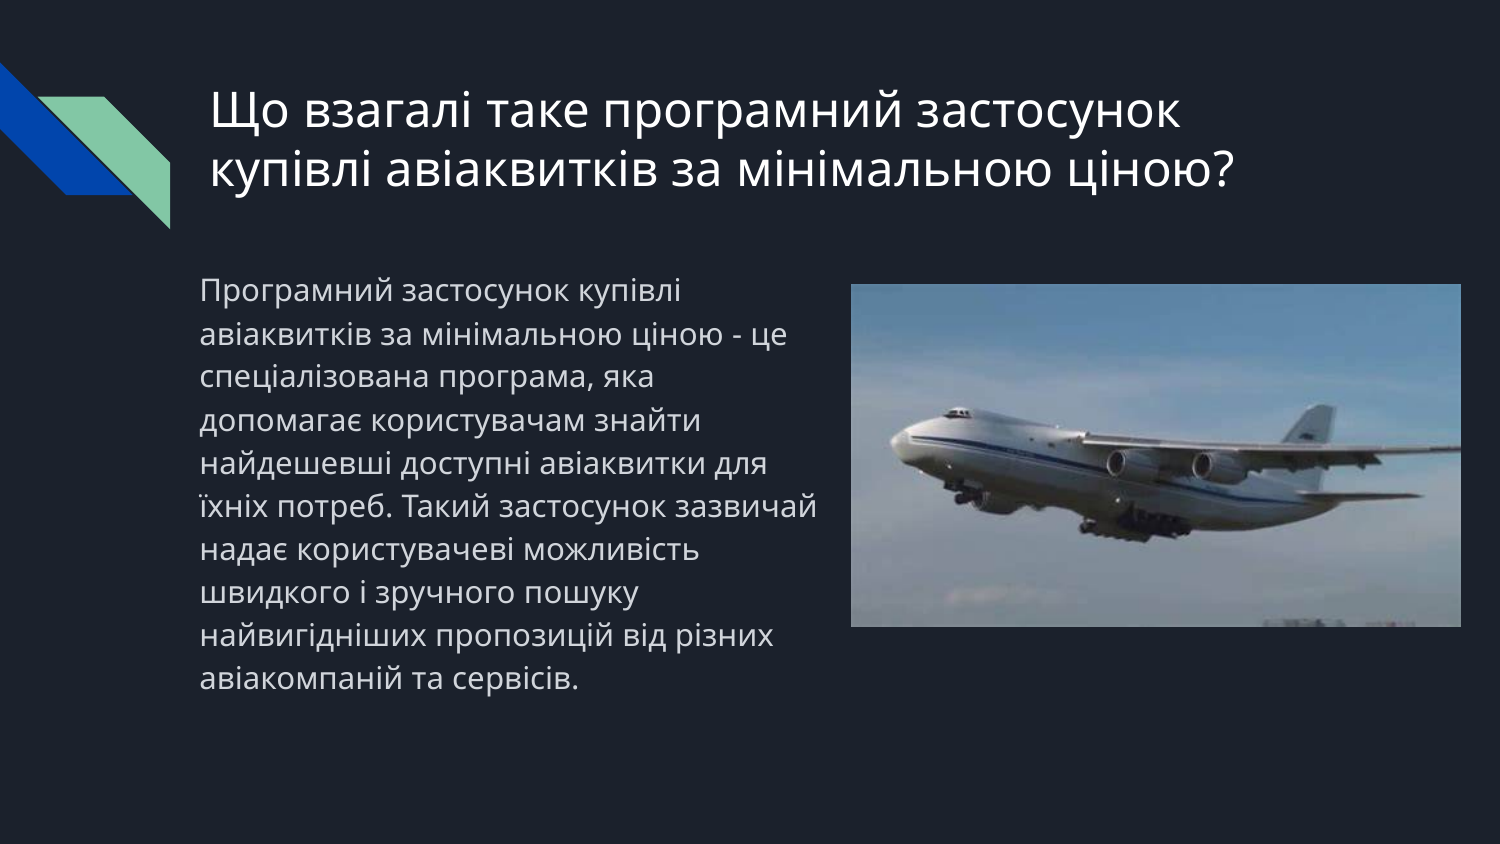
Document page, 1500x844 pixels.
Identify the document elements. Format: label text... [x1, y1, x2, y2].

title Що взагалі таке програмний застосунок купівлі авіаквитків за мінімальною ціною? [194, 62, 1336, 162]
picture [850, 284, 1461, 627]
list Програмний застосунок купівлі авіаквитків за мінімальною ціною - це спеціалізована програма, яка допомагає користувачам знайти найдешевші доступні авіаквитки для їхніх потреб. Такий застосунок зазвичай надає користувачеві можливість швидкого і зручного пошуку найвигідніших пропозицій від різних авіакомпаній та сервісів. Програмні застосунки купівлі авіаквитків можуть пропонувати різноманітні функції, залежно від платформи та розробника. [184, 250, 841, 728]
